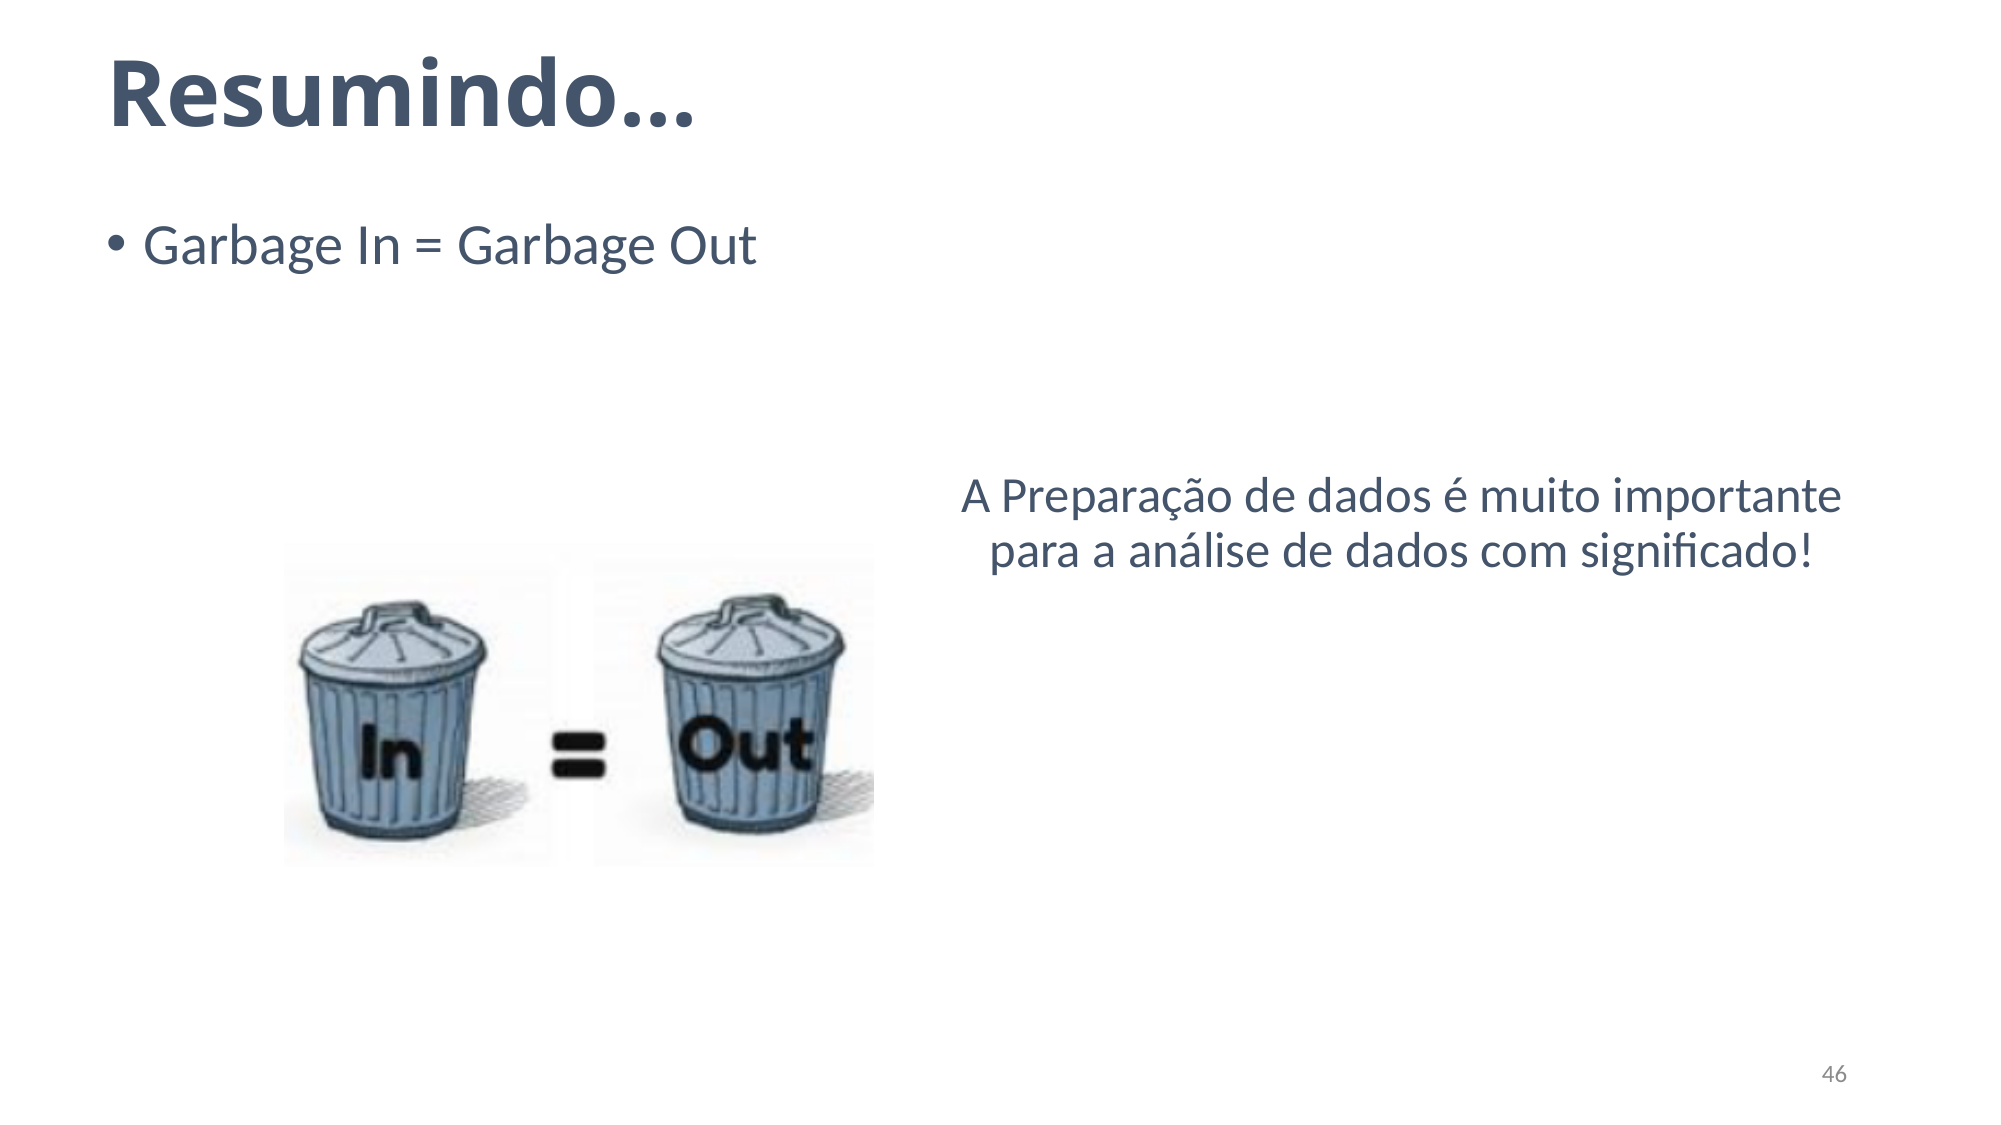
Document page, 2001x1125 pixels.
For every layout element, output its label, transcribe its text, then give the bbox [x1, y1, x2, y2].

list Garbage In = Garbage Out [91, 206, 1946, 1014]
text_box A Preparação de dados é muito importante para a análise de dados com significado! [942, 358, 1863, 610]
title Resumindo... [91, 15, 1946, 178]
slide_number 46 [1412, 1042, 1863, 1103]
picture [284, 543, 874, 867]
text_box [1018, 307, 1939, 610]
